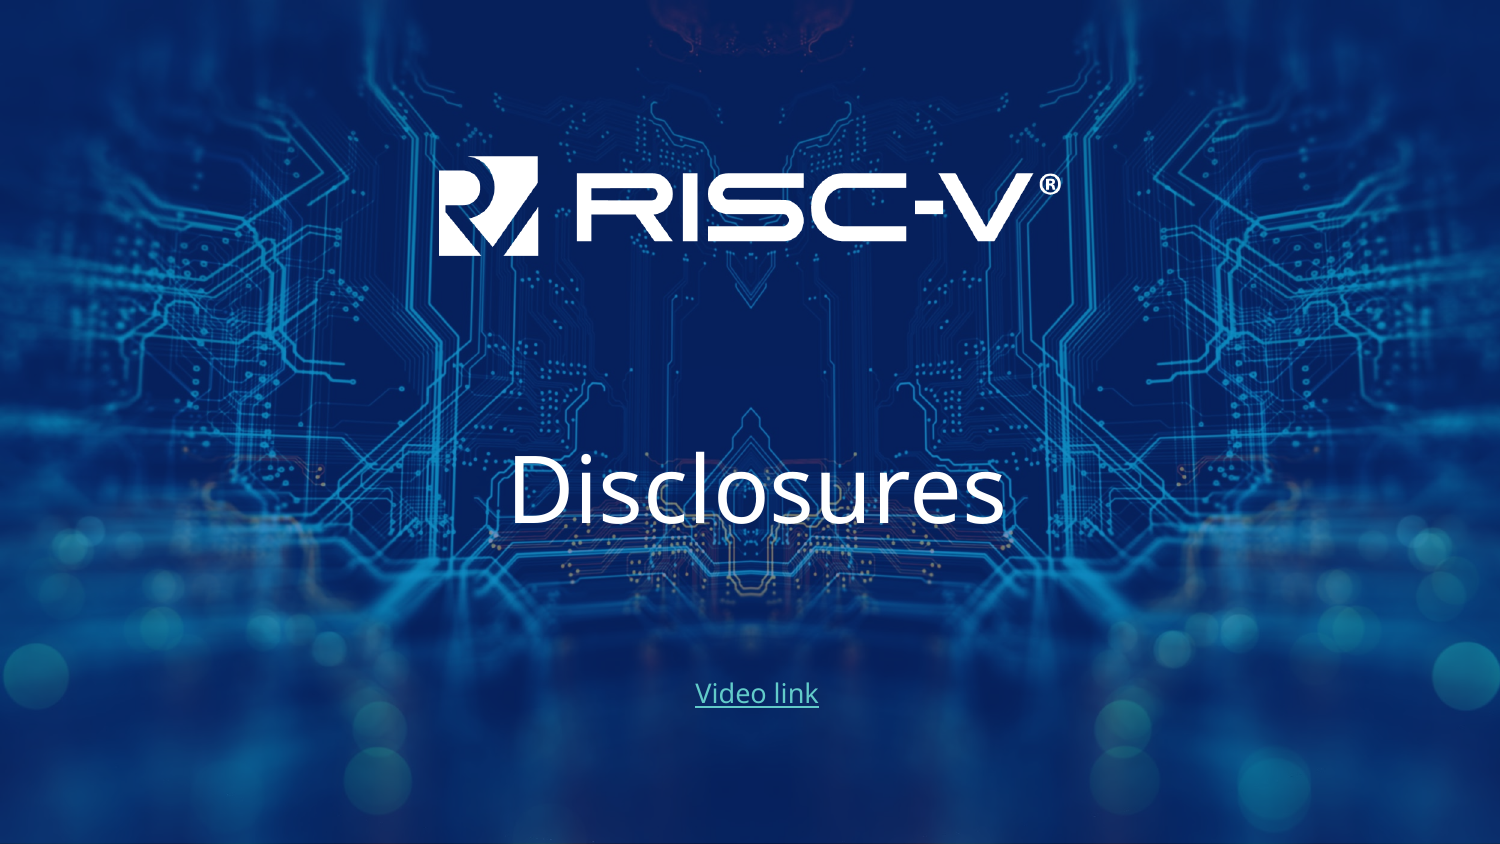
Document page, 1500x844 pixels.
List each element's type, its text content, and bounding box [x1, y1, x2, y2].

picture [439, 156, 1061, 256]
title Disclosures [98, 311, 1416, 661]
subtitle Video link [98, 661, 1416, 745]
